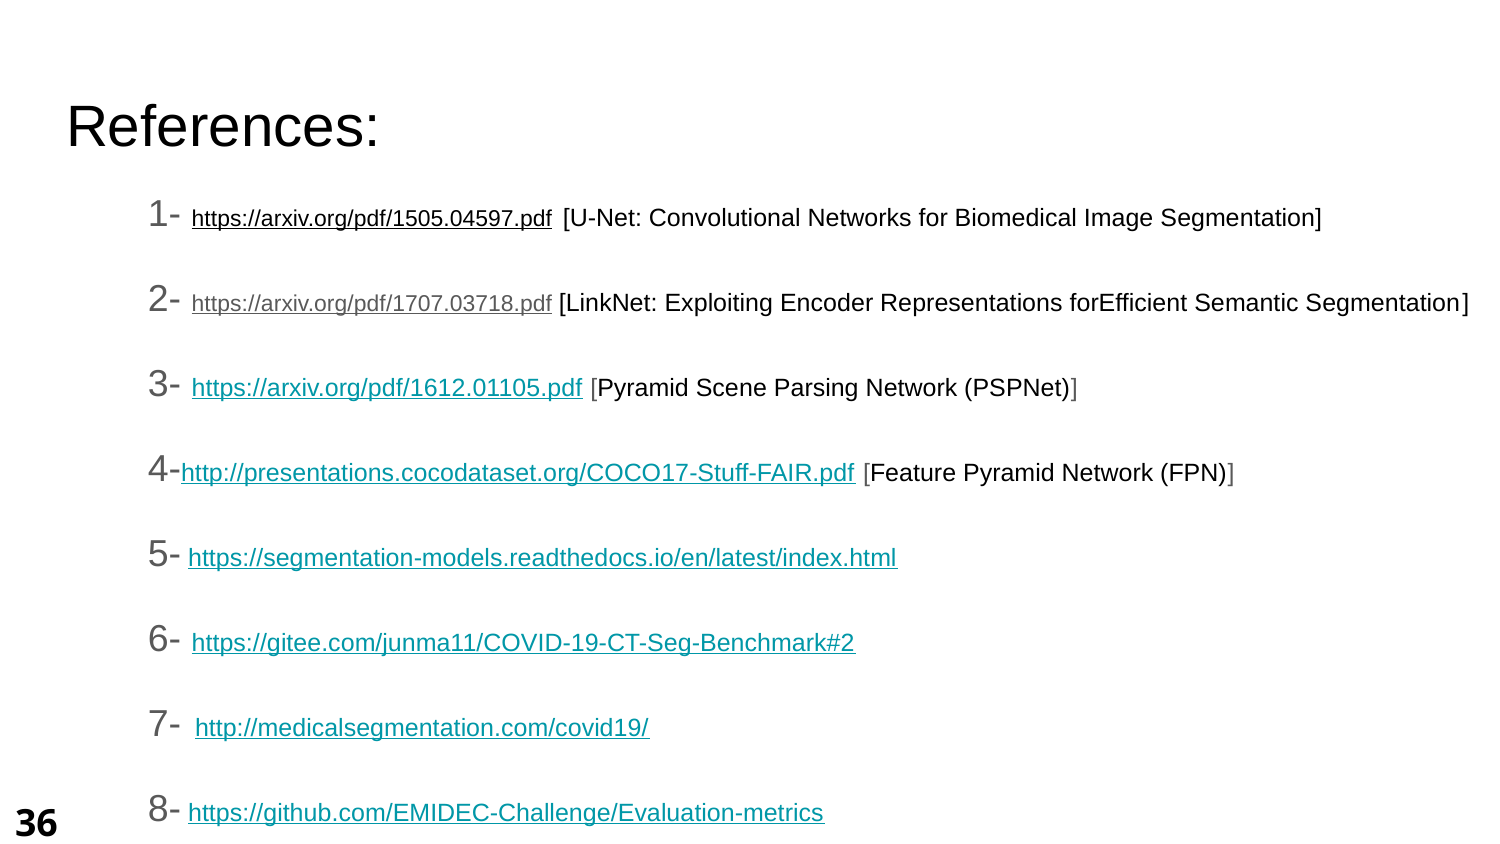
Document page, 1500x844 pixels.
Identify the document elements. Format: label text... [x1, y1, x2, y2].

list 1- https://arxiv.org/pdf/1505.04597.pdf [U-Net: Convolutional Networks for Biomedical Image Segmentation] 2- https://arxiv.org/pdf/1707.03718.pdf [LinkNet: Exploiting Encoder Representations forEfficient Semantic Segmentation] 3- https://arxiv.org/pdf/1612.01105.pdf [Pyramid Scene Parsing Network (PSPNet)] 4-http://presentations.cocodataset.org/COCO17-Stuff-FAIR.pdf [Feature Pyramid Network (FPN)] 5- https://segmentation-models.readthedocs.io/en/latest/index.html 6- https://gitee.com/junma11/COVID-19-CT-Seg-Benchmark#2 7- http://medicalsegmentation.com/covid19/ 8- https://github.com/EMIDEC-Challenge/Evaluation-metrics [132, 166, 1500, 814]
text_box 36 [0, 784, 93, 830]
title References: [51, 72, 1449, 167]
